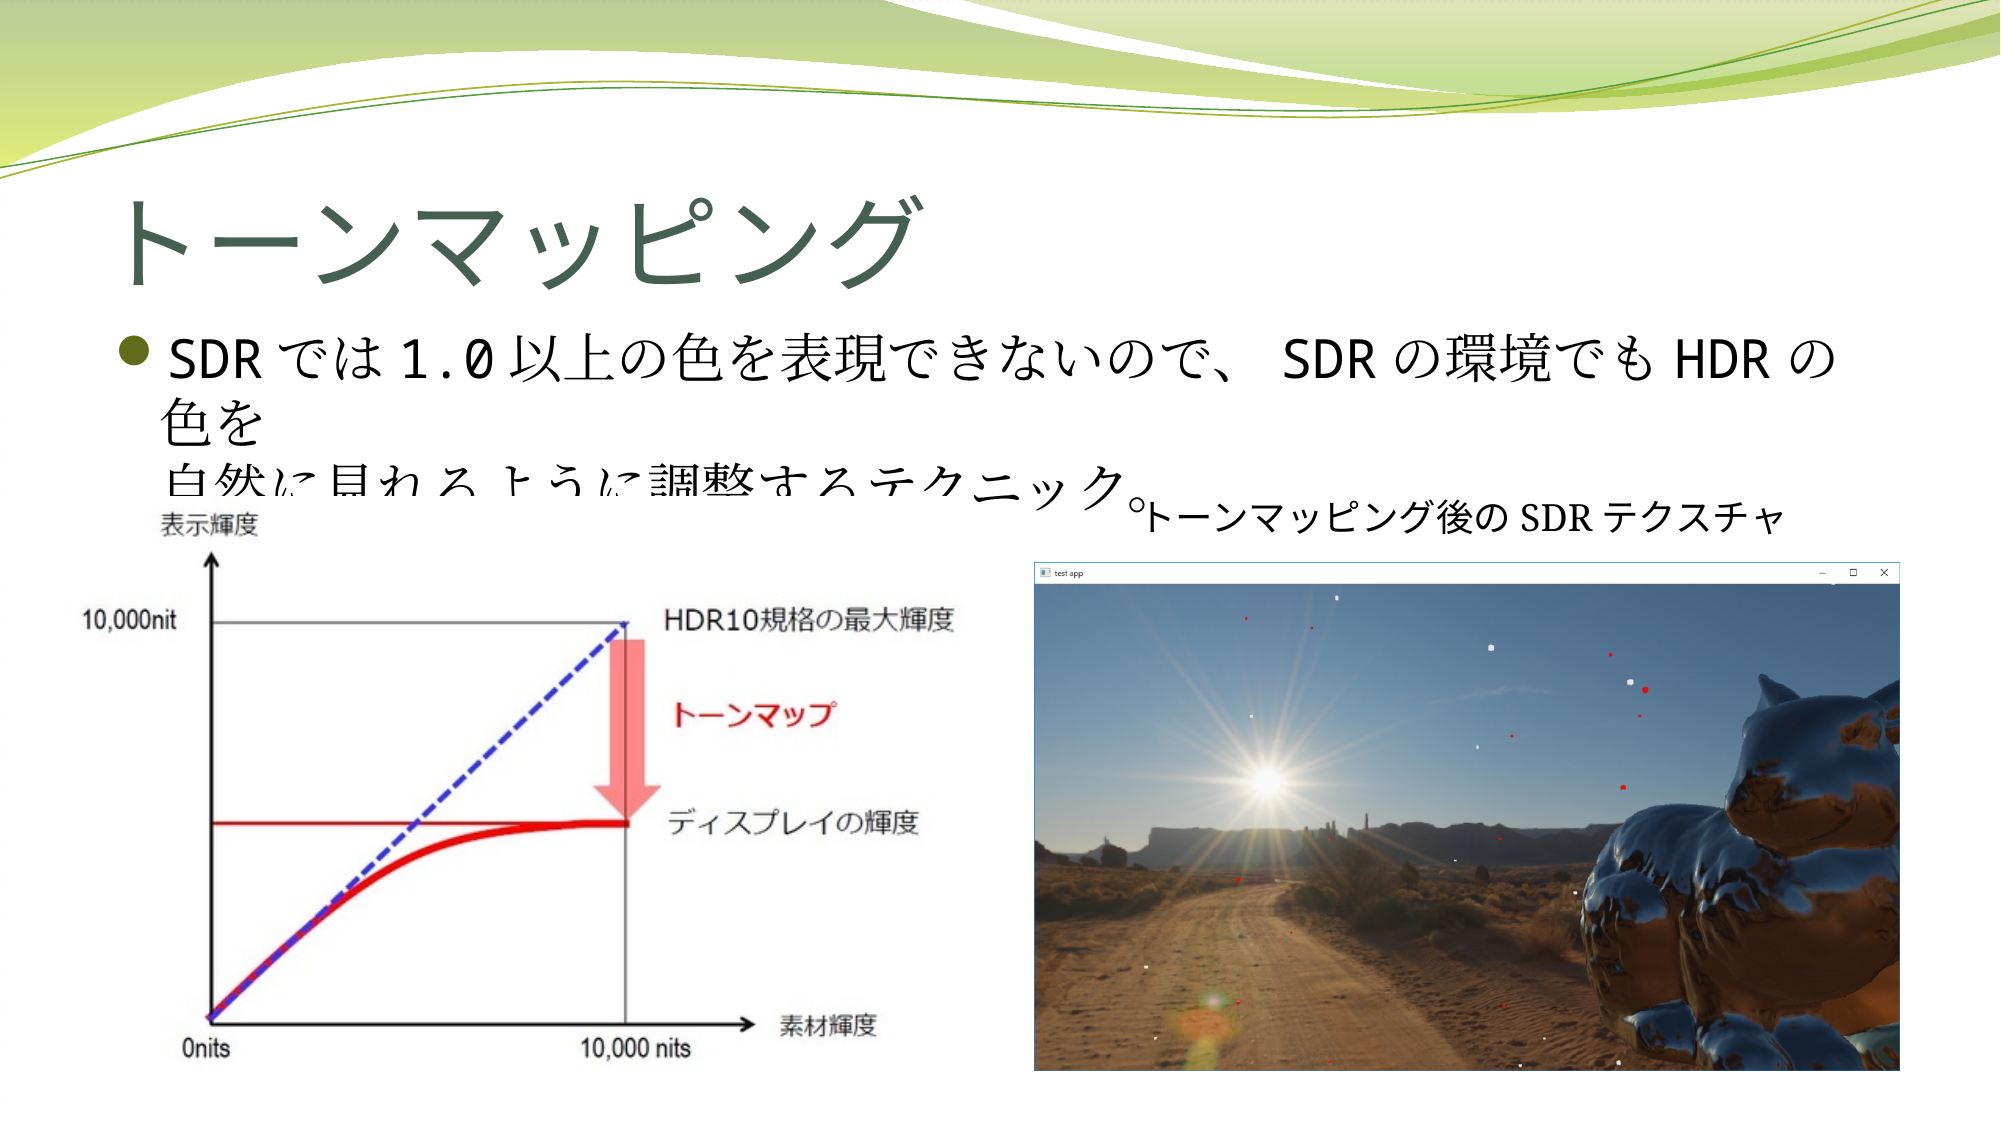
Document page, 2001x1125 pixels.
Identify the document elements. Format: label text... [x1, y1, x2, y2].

text_box トーンマッピング後のSDRテクスチャ [1123, 487, 1812, 547]
title トーンマッピング [99, 115, 1900, 303]
picture [67, 496, 972, 1071]
list SDRでは1.0以上の色を表現できないので、SDRの環境でもHDRの色を 自然に見れるように調整するテクニック。 [99, 317, 1900, 1030]
picture [1034, 562, 1900, 1071]
